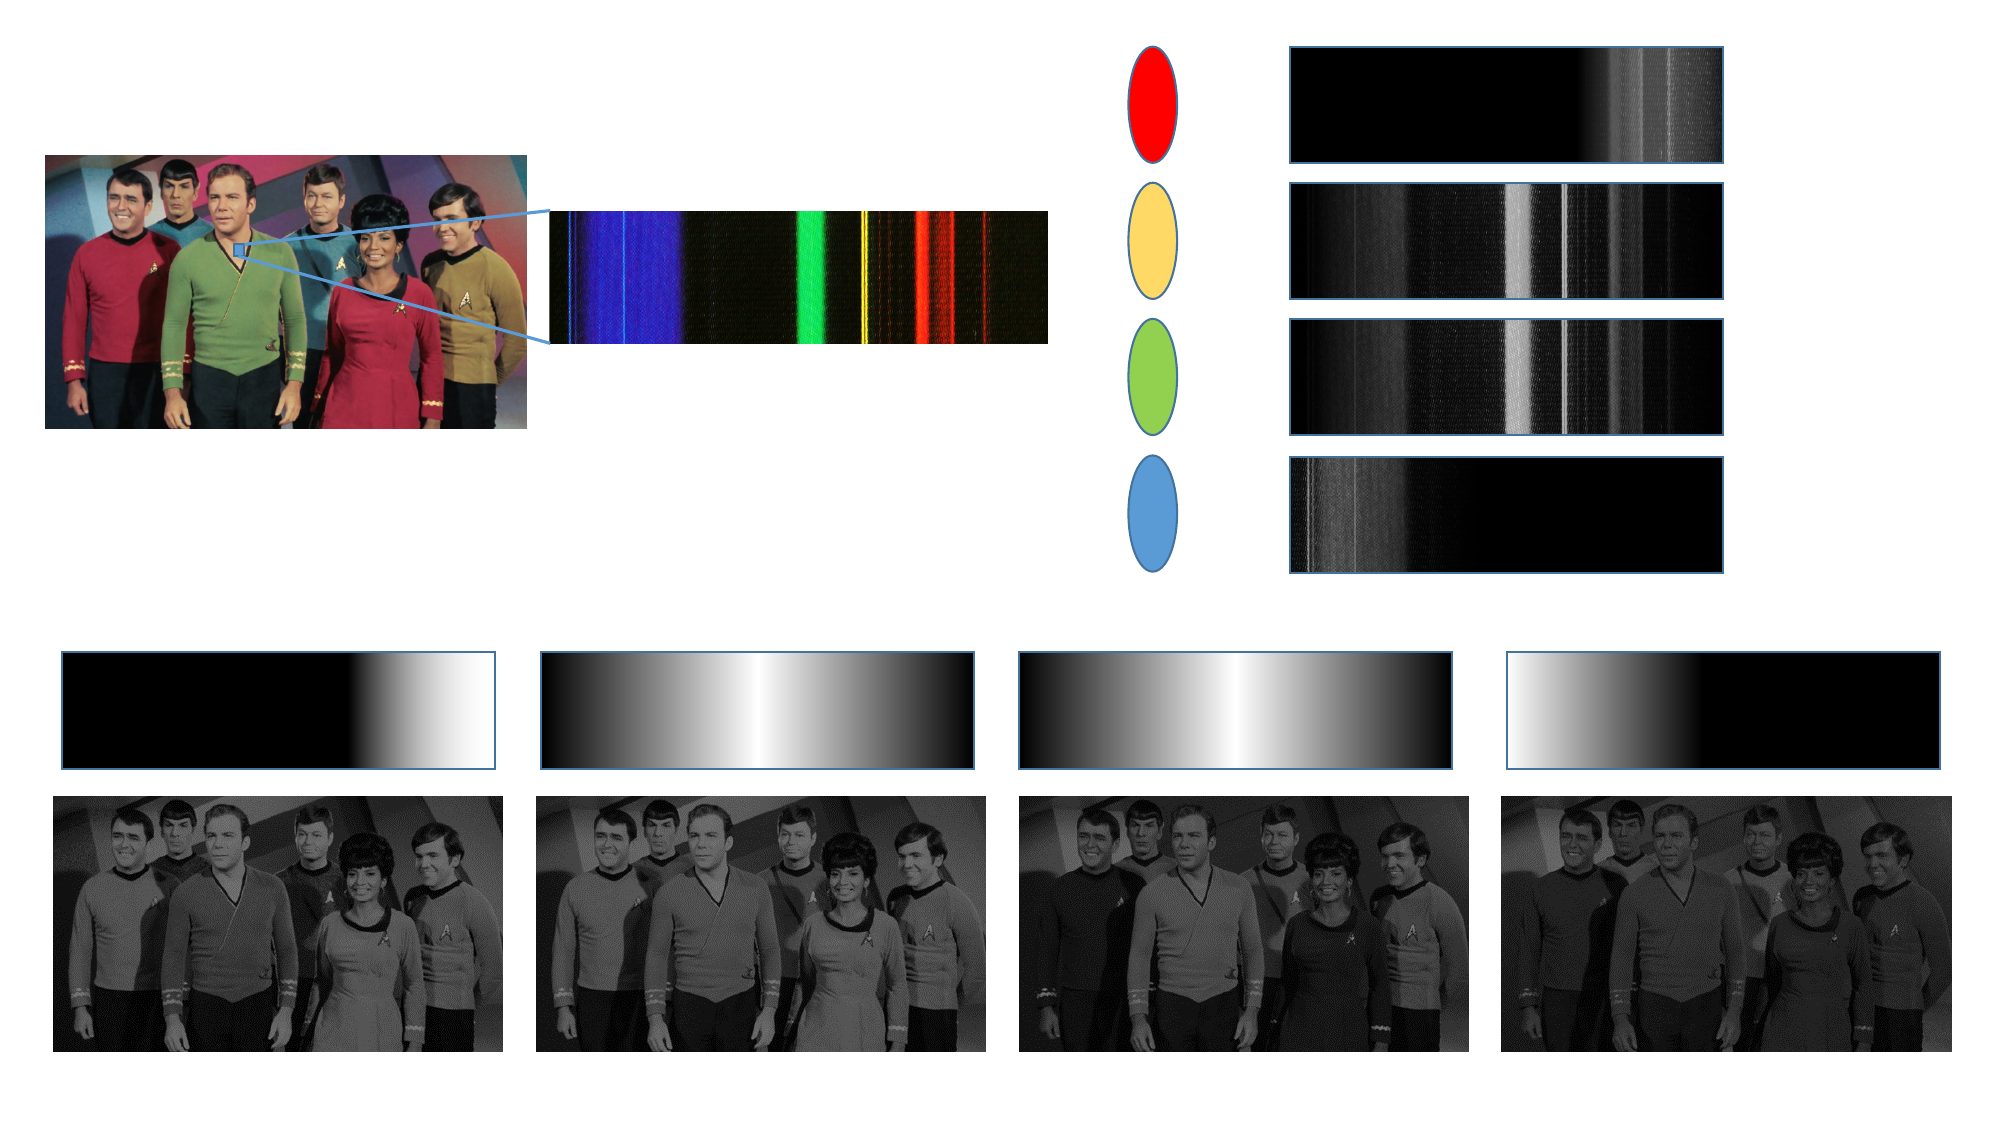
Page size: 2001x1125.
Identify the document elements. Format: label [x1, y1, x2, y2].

picture [549, 210, 1048, 344]
text_box [244, 210, 551, 245]
picture [45, 155, 527, 430]
text_box [53, 652, 1951, 1052]
text_box [1128, 46, 1724, 573]
text_box [238, 256, 551, 344]
